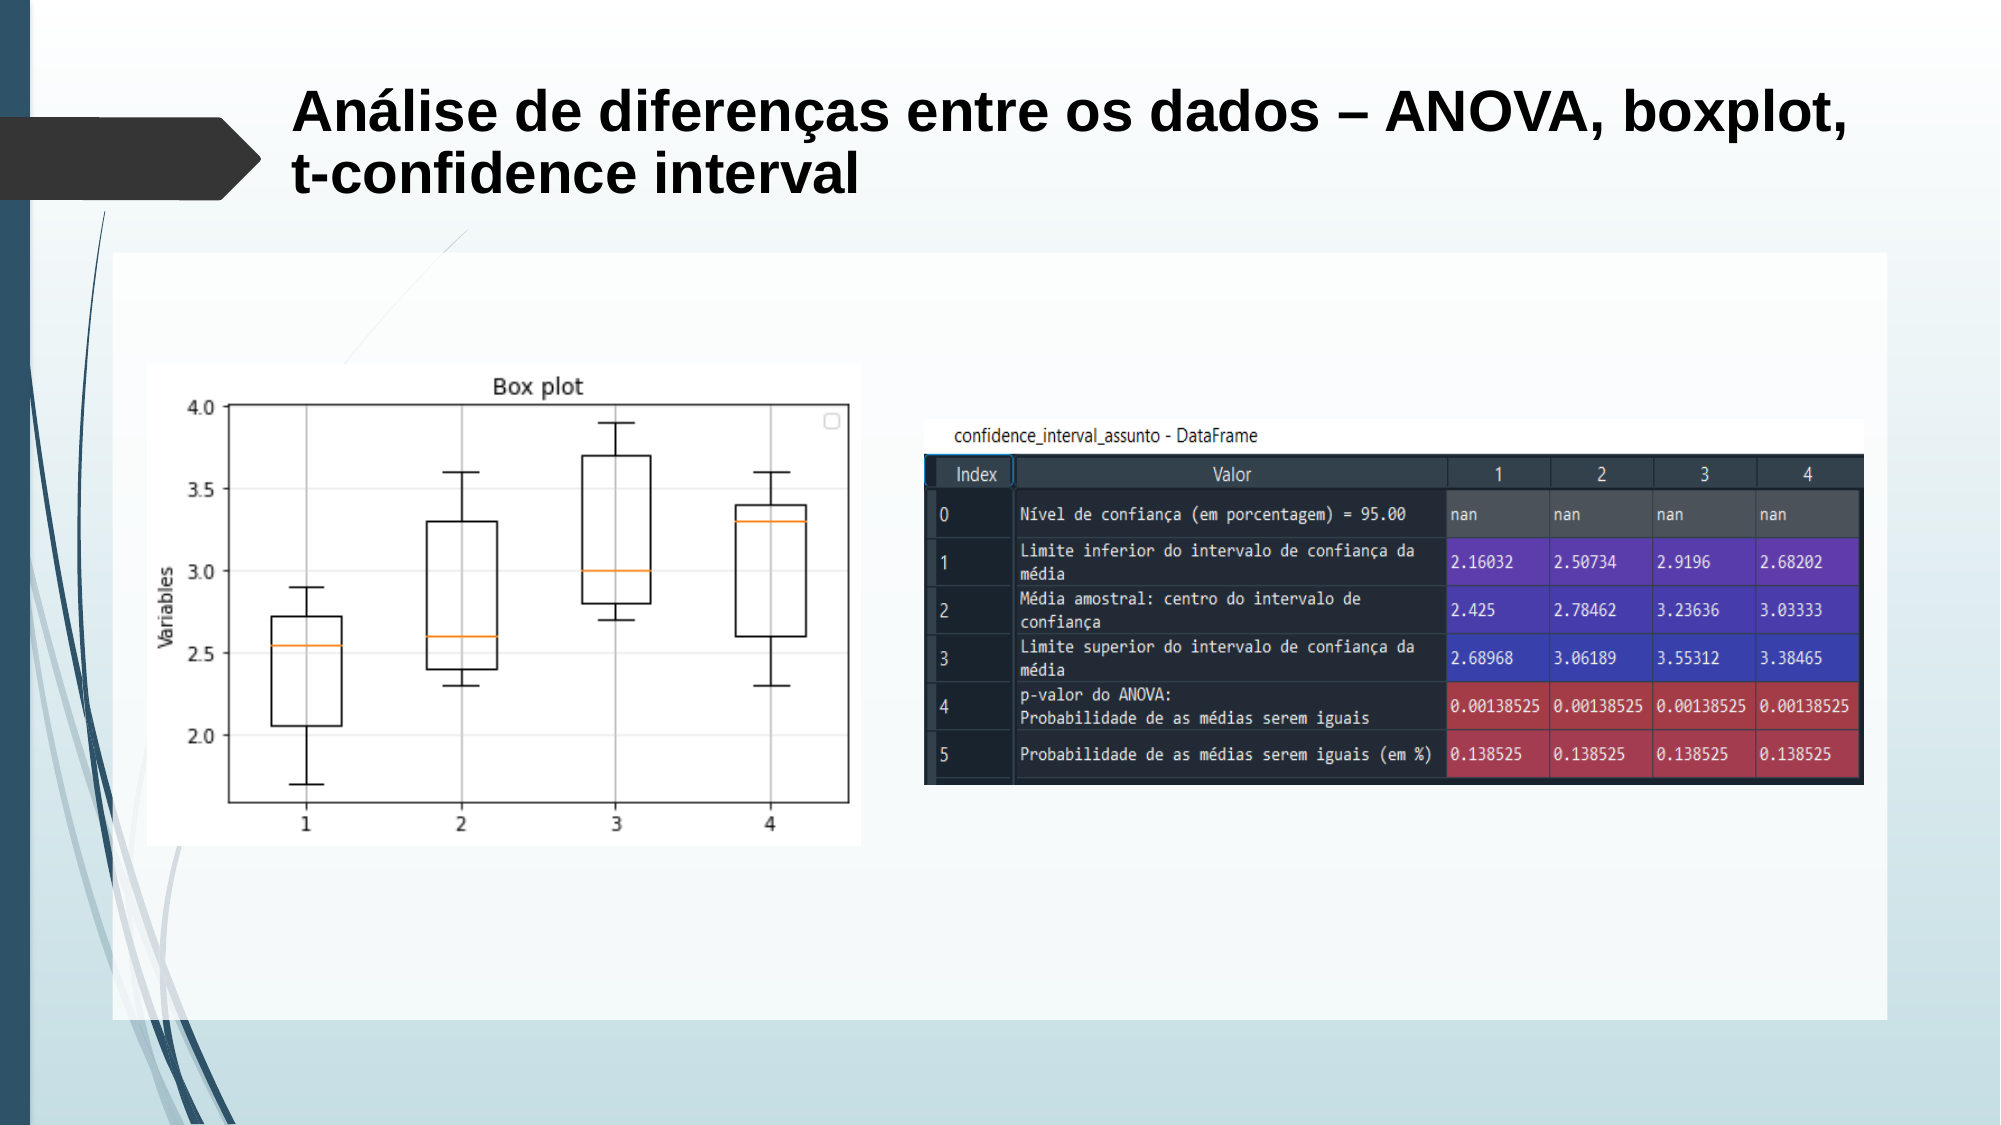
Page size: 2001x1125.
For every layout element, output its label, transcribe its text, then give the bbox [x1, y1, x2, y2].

picture [147, 364, 861, 846]
text_box [111, 251, 1889, 1021]
picture [924, 419, 1864, 785]
text_box Análise de diferenças entre os dados – ANOVA, boxplot, t-confidence interval [276, 34, 1906, 253]
